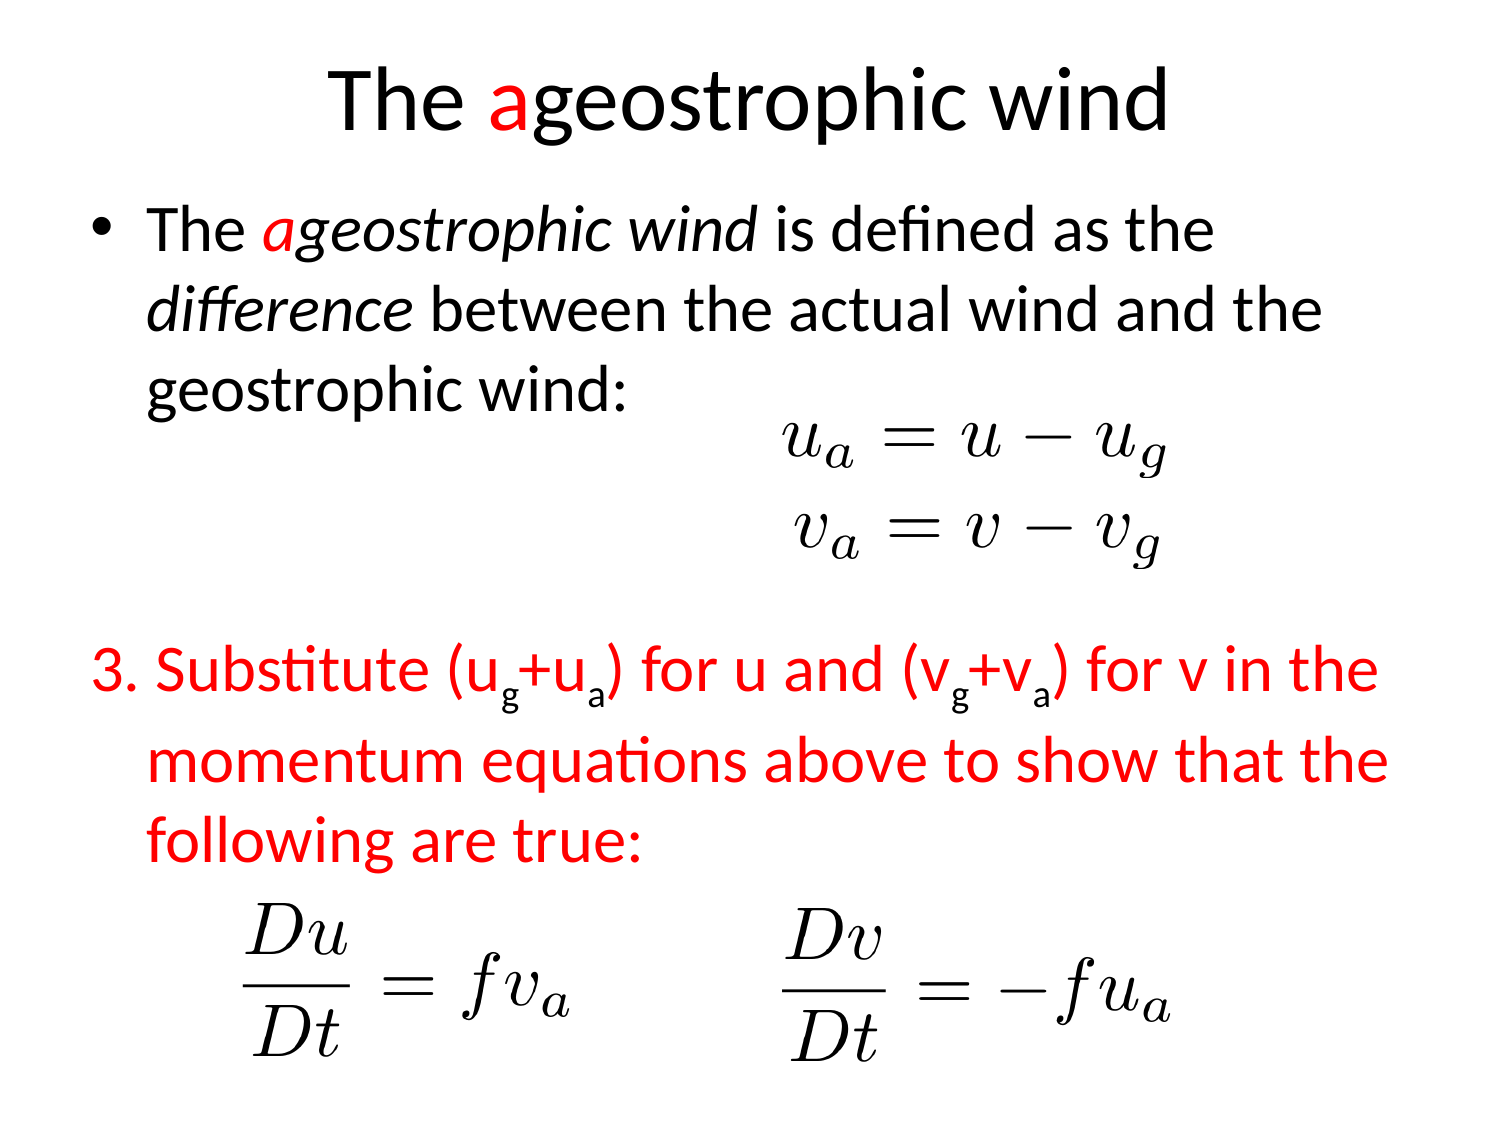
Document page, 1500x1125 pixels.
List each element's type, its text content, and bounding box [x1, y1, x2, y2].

picture [782, 905, 1171, 1063]
list The ageostrophic wind is defined as the difference between the actual wind and the geostrophic wind: 3. Substitute (ug+ua) for u and (vg+va) for v in the momentum equations above to show that the following are true: [75, 177, 1425, 1084]
picture [782, 421, 1167, 478]
picture [242, 900, 571, 1058]
picture [792, 511, 1161, 569]
title The ageostrophic wind [75, 0, 1425, 177]
